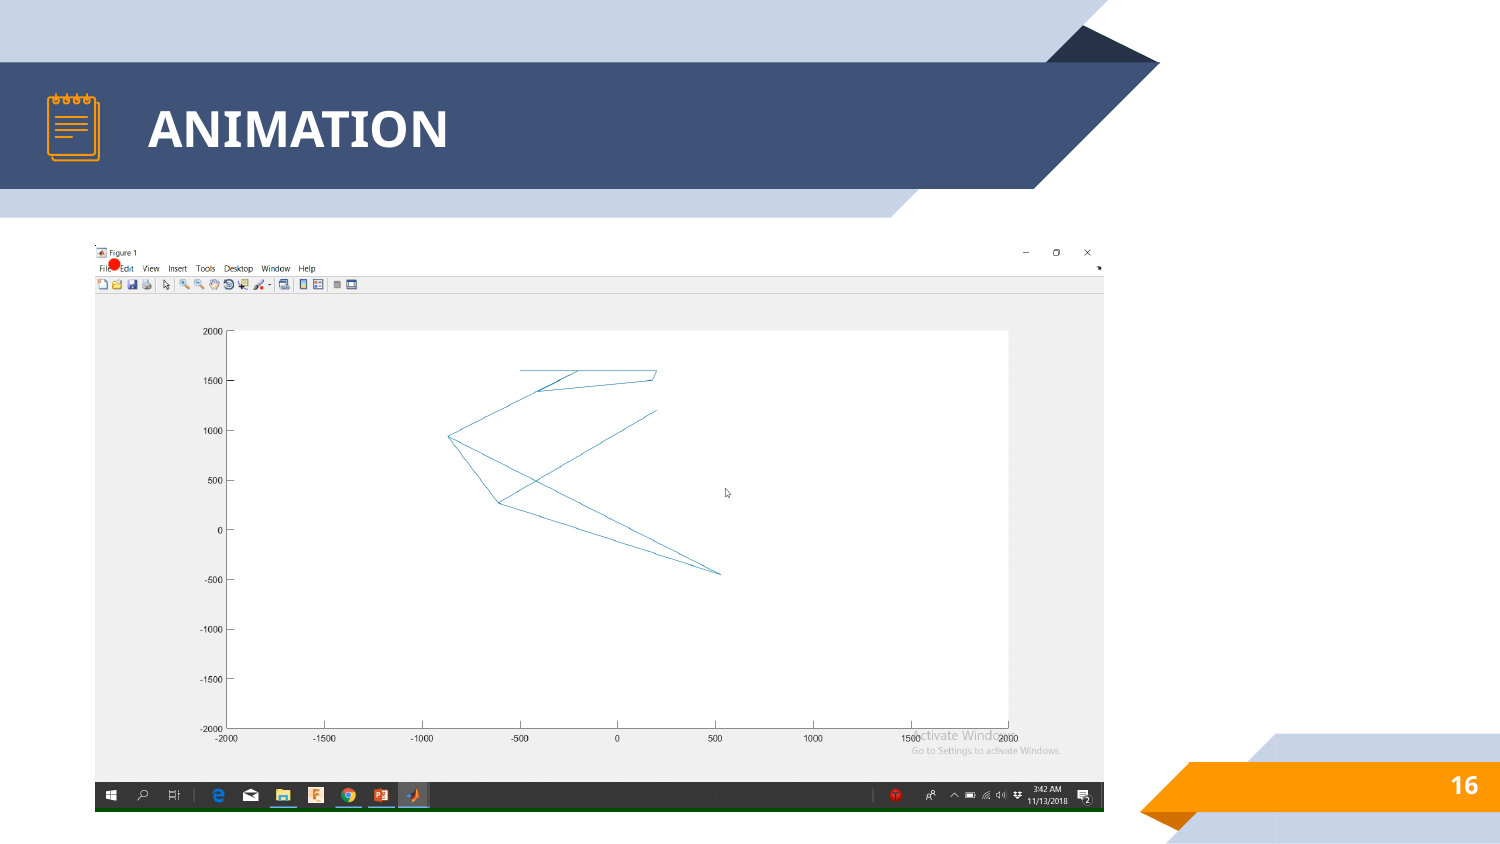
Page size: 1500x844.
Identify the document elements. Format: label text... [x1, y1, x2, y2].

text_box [94, 244, 1105, 813]
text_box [47, 93, 100, 161]
slide_number 16 [1249, 760, 1494, 813]
title ANIMATION [133, 64, 997, 190]
